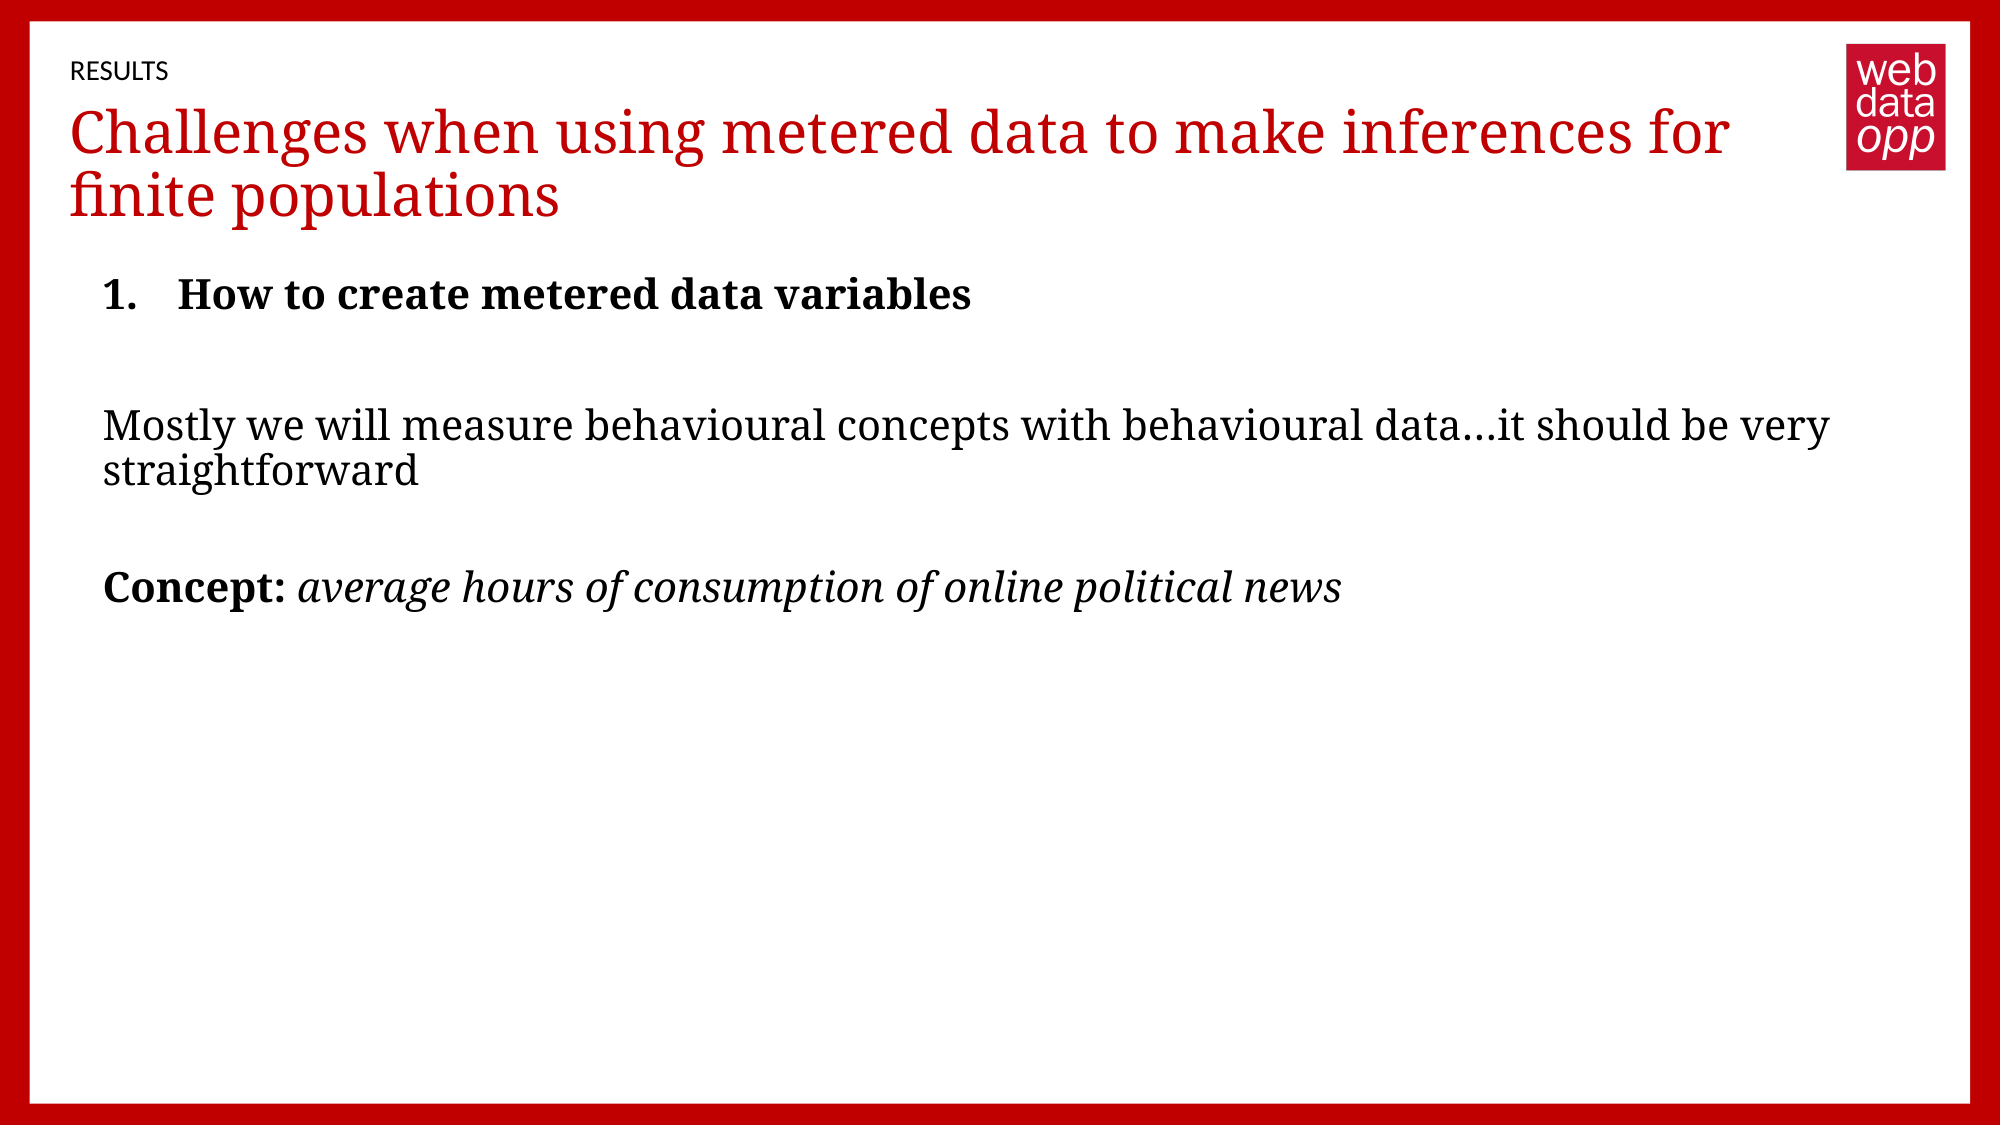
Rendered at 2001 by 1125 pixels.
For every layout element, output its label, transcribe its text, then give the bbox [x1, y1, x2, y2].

list RESULTS [54, 48, 1747, 95]
list How to create metered data variables Mostly we will measure behavioural concepts with behavioural data…it should be very straightforward Concept: average hours of consumption of online political news [87, 265, 1913, 1047]
picture [1845, 42, 1948, 174]
title Challenges when using metered data to make inferences for finite populations [54, 130, 1807, 202]
